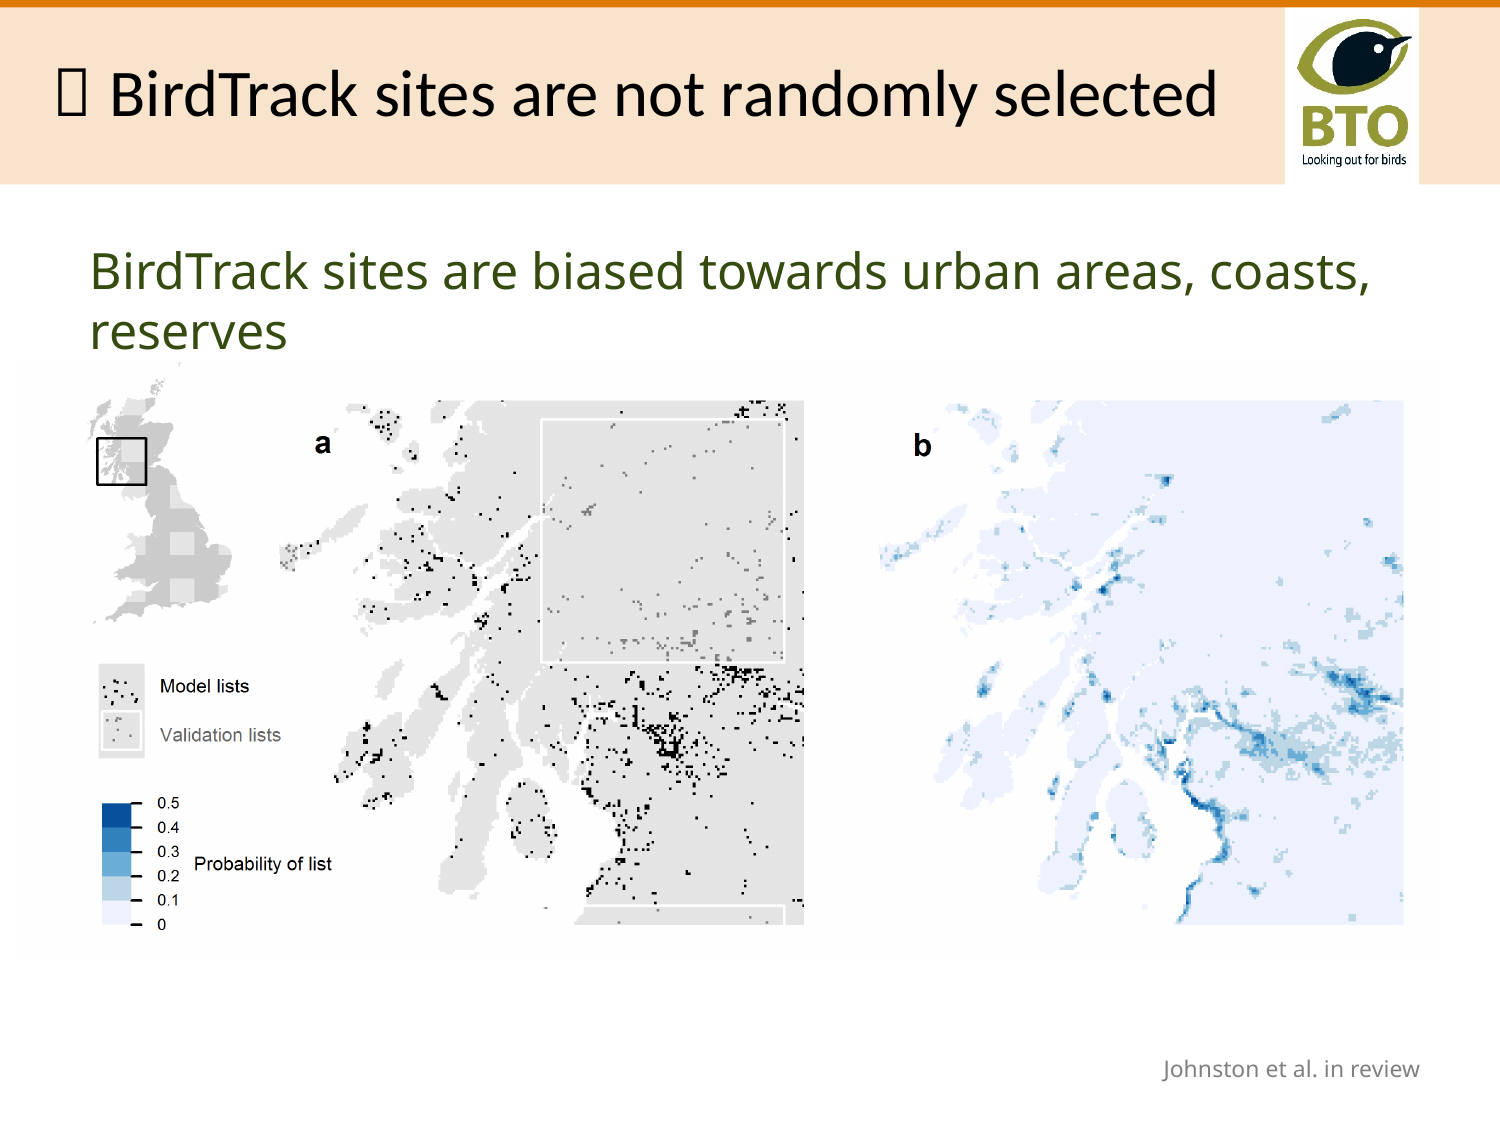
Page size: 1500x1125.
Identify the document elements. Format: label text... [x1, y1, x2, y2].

picture [14, 362, 1441, 963]
list BirdTrack sites are biased towards urban areas, coasts, reserves [73, 230, 1427, 360]
picture [1297, 19, 1412, 167]
list  BirdTrack sites are not randomly selected [37, 42, 1258, 139]
list Johnston et al. in review [76, 1046, 1436, 1106]
